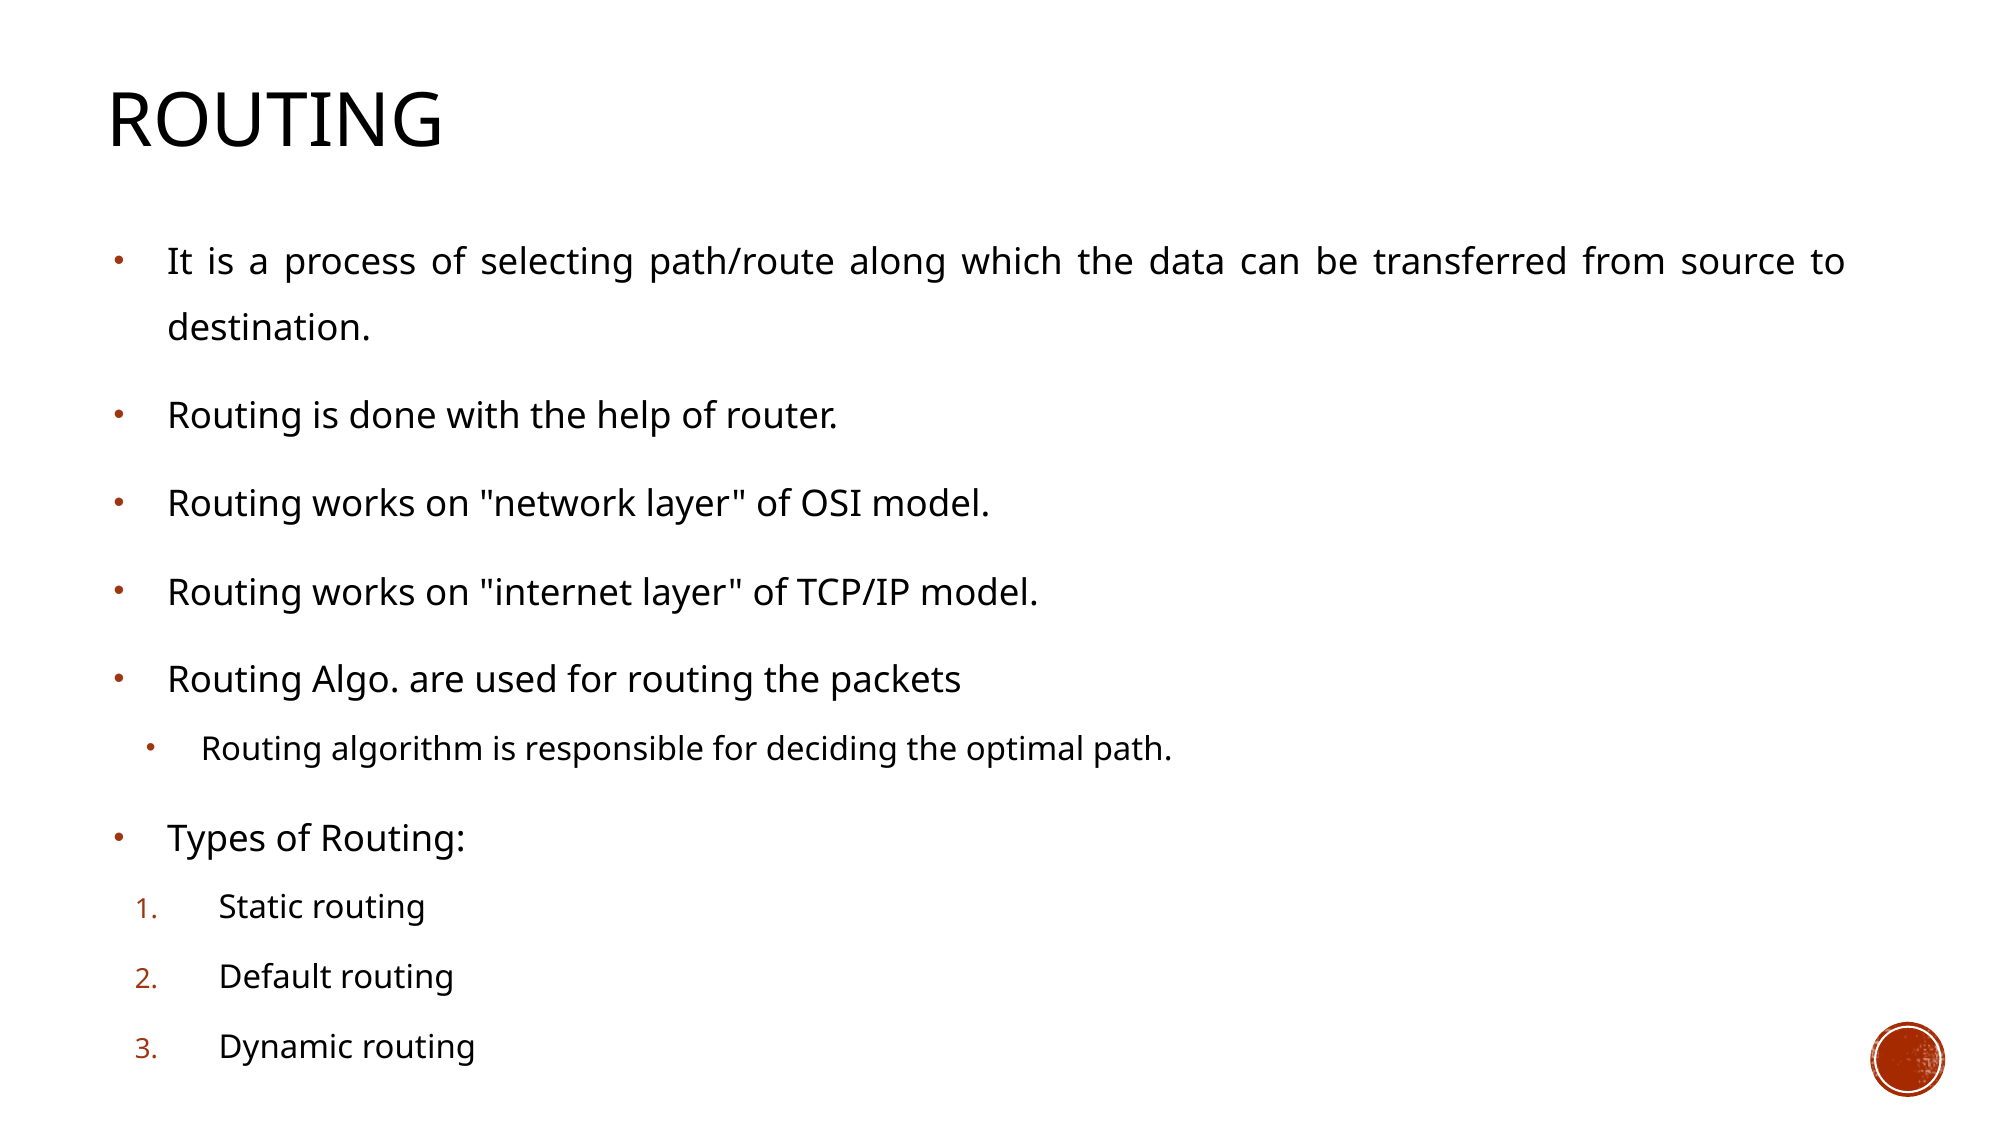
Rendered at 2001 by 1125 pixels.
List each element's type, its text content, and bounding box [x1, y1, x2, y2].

title Routing [91, 36, 1856, 209]
list It is a process of selecting path/route along which the data can be transferred from source to destination. Routing is done with the help of router. Routing works on "network layer" of OSI model. Routing works on "internet layer" of TCP/IP model. Routing Algo. are used for routing the packets Routing algorithm is responsible for deciding the optimal path. Types of Routing: Static routing Default routing Dynamic routing [98, 208, 1863, 1077]
